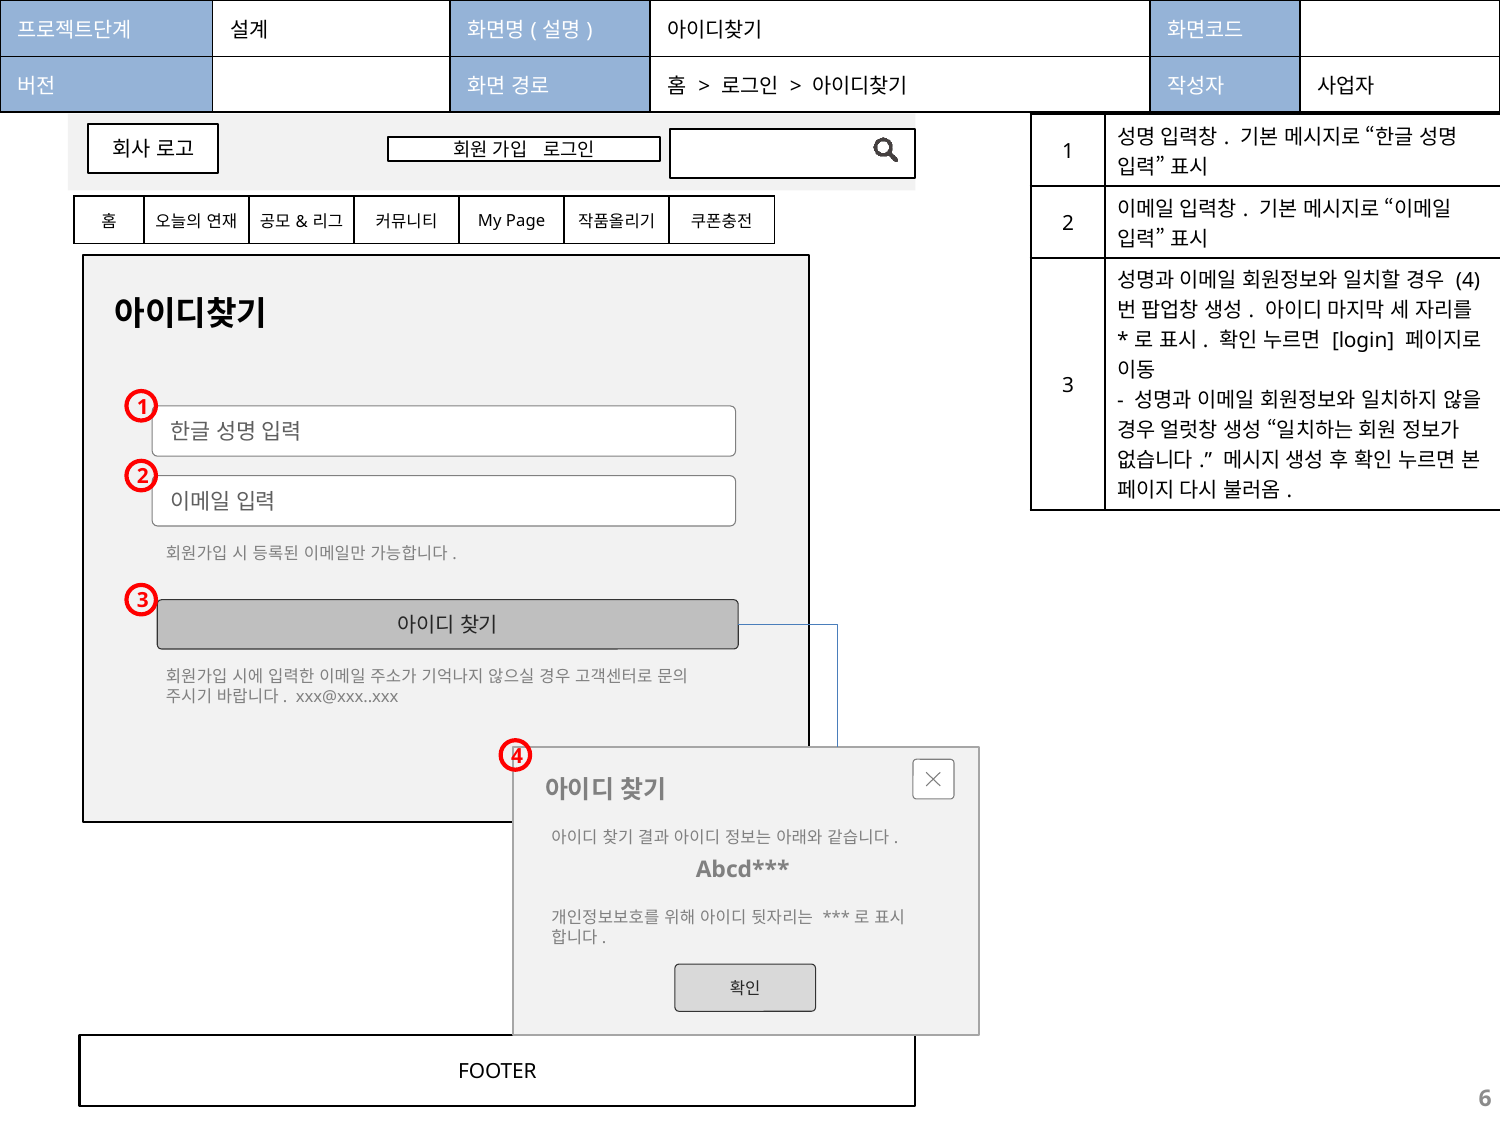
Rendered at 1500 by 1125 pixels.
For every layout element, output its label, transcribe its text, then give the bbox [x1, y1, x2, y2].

text_box [81, 253, 811, 824]
slide_number 6 [1156, 1069, 1500, 1125]
table_header 오늘의 연재 [145, 197, 248, 243]
table_cell 3 [1032, 259, 1104, 509]
table_header [1301, 1, 1499, 56]
text_box Abcd*** [535, 844, 951, 893]
table_cell 사업자 [1301, 57, 1499, 111]
table_header 커뮤니티 [355, 197, 458, 243]
table_header 성명 입력창. 기본 메시지로 “한글 성명 입력” 표시 [1106, 115, 1500, 185]
text_box [511, 745, 981, 1037]
text_box 회원가입 시에 입력한 이메일 주소가 기억나지 않으실 경우 고객센터로 문의 주시기 바랍니다. xxx@xxx..xxx [149, 661, 732, 711]
table_cell 버전 [1, 57, 212, 111]
table_header 홈 [75, 197, 143, 243]
table_cell 홈 > 로그인 > 아이디찾기 [651, 57, 1149, 111]
picture [873, 137, 898, 163]
text_box 확인 [672, 961, 818, 1014]
table_header My Page [460, 197, 563, 243]
text_box 이메일 입력 [150, 473, 738, 528]
table_header 설계 [213, 1, 449, 56]
text_box 회원가입 시 등록된 이메일만 가능합니다. [149, 528, 741, 577]
table_header 화면명(설명) [451, 1, 649, 56]
text_box 아이디 찾기 [528, 763, 734, 813]
text_box 아이디 찾기 결과 아이디 정보는 아래와 같습니다. [535, 812, 951, 844]
table_cell 성명과 이메일 회원정보와 일치할 경우 (4)번 팝업창 생성. 아이디 마지막 세 자리를 *로 표시. 확인 누르면 [login] 페이지로 이동 - 성명과 이메일 회원정보와 일치하지 않을 경우 얼럿창 생성 “일치하는 회원 정보가 없습니다.” 메시지 생성 후 확인 누르면 본 페이지 다시 불러옴. [1106, 259, 1500, 509]
text_box 한글 성명 입력 [150, 403, 738, 459]
text_box [668, 127, 917, 180]
table_cell 작성자 [1151, 57, 1299, 111]
table_header 프로젝트단계 [1, 1, 212, 56]
table_cell 화면 경로 [451, 57, 649, 111]
text_box 2 [124, 458, 159, 493]
table_header 화면코드 [1151, 1, 1299, 56]
table_cell 이메일 입력창. 기본 메시지로 “이메일 입력” 표시 [1106, 187, 1500, 257]
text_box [737, 624, 838, 748]
table_header 쿠폰충전 [670, 197, 774, 243]
table_header 아이디찾기 [651, 1, 1149, 56]
table_header 작품올리기 [565, 197, 668, 243]
table_cell [213, 57, 449, 111]
text_box 3 [124, 582, 159, 617]
text_box 1 [124, 388, 159, 423]
text_box 개인정보보호를 위해 아이디 뒷자리는 ***로 표시 합니다. [535, 902, 951, 952]
text_box 4 [498, 738, 533, 772]
text_box FOOTER [77, 1033, 917, 1108]
text_box 아이디찾기 [101, 282, 315, 342]
table_header 1 [1032, 115, 1104, 185]
text_box [66, 113, 917, 192]
table_cell 2 [1032, 187, 1104, 257]
table_header 공모&리그 [250, 197, 353, 243]
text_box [912, 759, 955, 800]
text_box 아이디 찾기 [155, 597, 741, 652]
text_box 회사 로고 [86, 122, 220, 175]
text_box 회원 가입 로그인 [386, 135, 662, 163]
